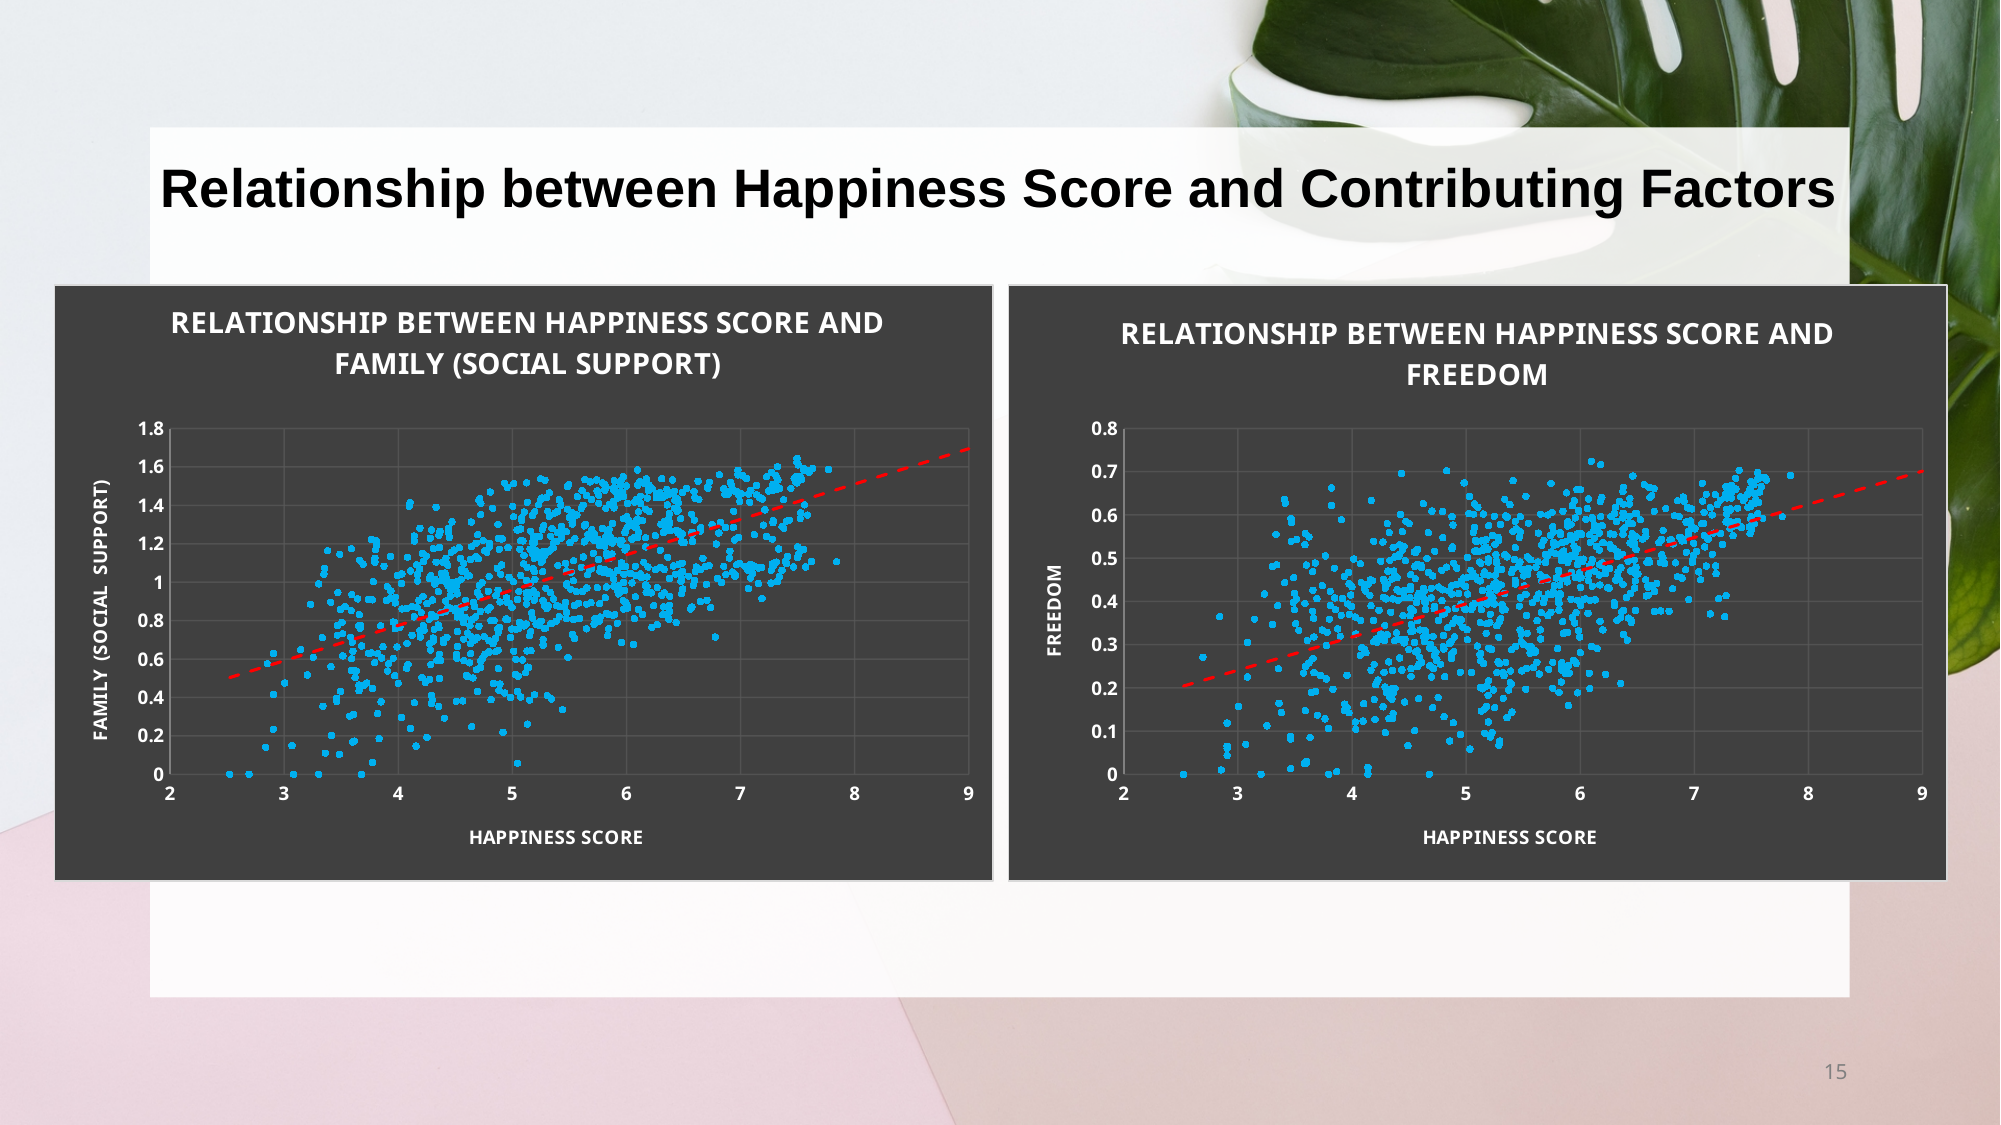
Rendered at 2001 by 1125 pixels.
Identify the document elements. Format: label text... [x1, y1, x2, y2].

chart [1007, 284, 1948, 882]
chart [53, 284, 994, 882]
text_box Relationship between Happiness Score and Contributing Factors [143, 145, 1856, 226]
picture [0, 0, 2000, 1125]
slide_number 15 [1412, 1042, 1863, 1103]
